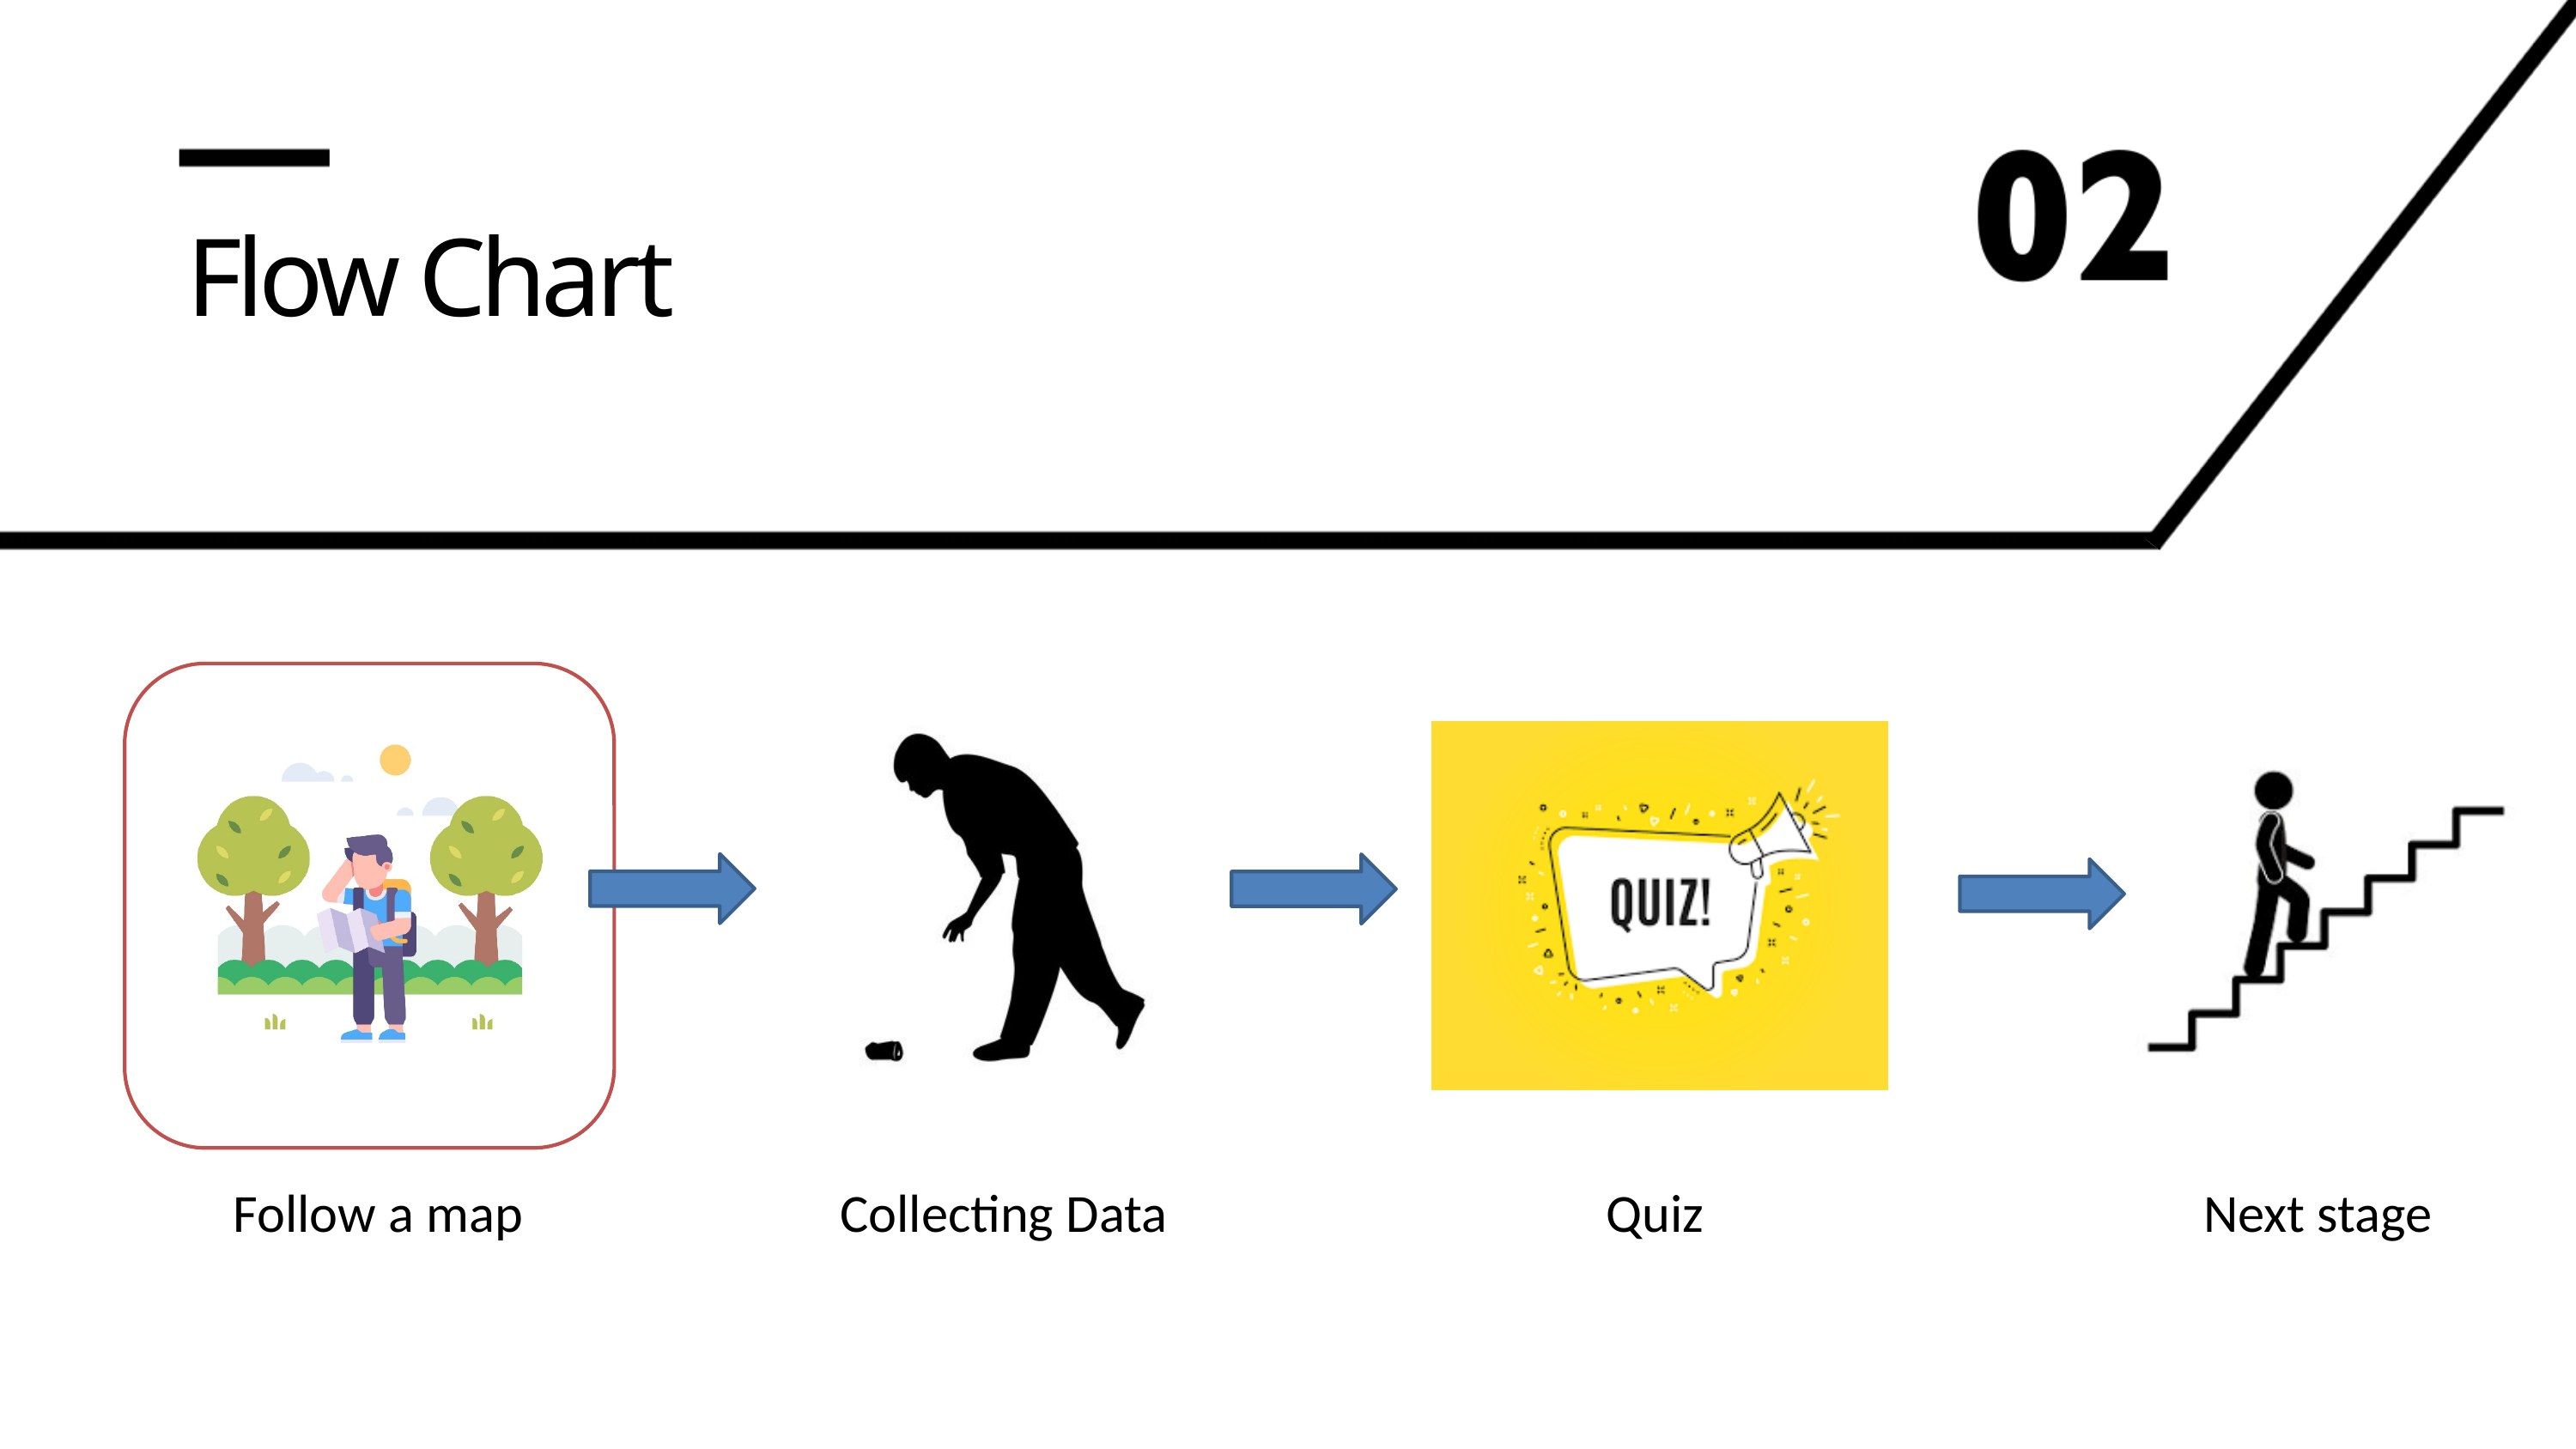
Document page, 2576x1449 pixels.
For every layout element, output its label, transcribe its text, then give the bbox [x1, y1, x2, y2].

text_box [1230, 852, 1398, 926]
picture [1844, 81, 2391, 565]
text_box Flow Chart [173, 202, 1288, 344]
picture [2360, 0, 2576, 224]
picture [2123, 718, 2519, 1113]
picture [793, 688, 1196, 1090]
picture [1431, 721, 1889, 1091]
text_box [588, 852, 756, 925]
picture [163, 688, 576, 1100]
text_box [179, 122, 330, 193]
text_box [2261, 224, 2576, 295]
text_box Follow a map Collecting Data Quiz Next stage [221, 1172, 2519, 1314]
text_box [0, 505, 2160, 575]
text_box [123, 661, 617, 1150]
text_box [1958, 857, 2119, 931]
